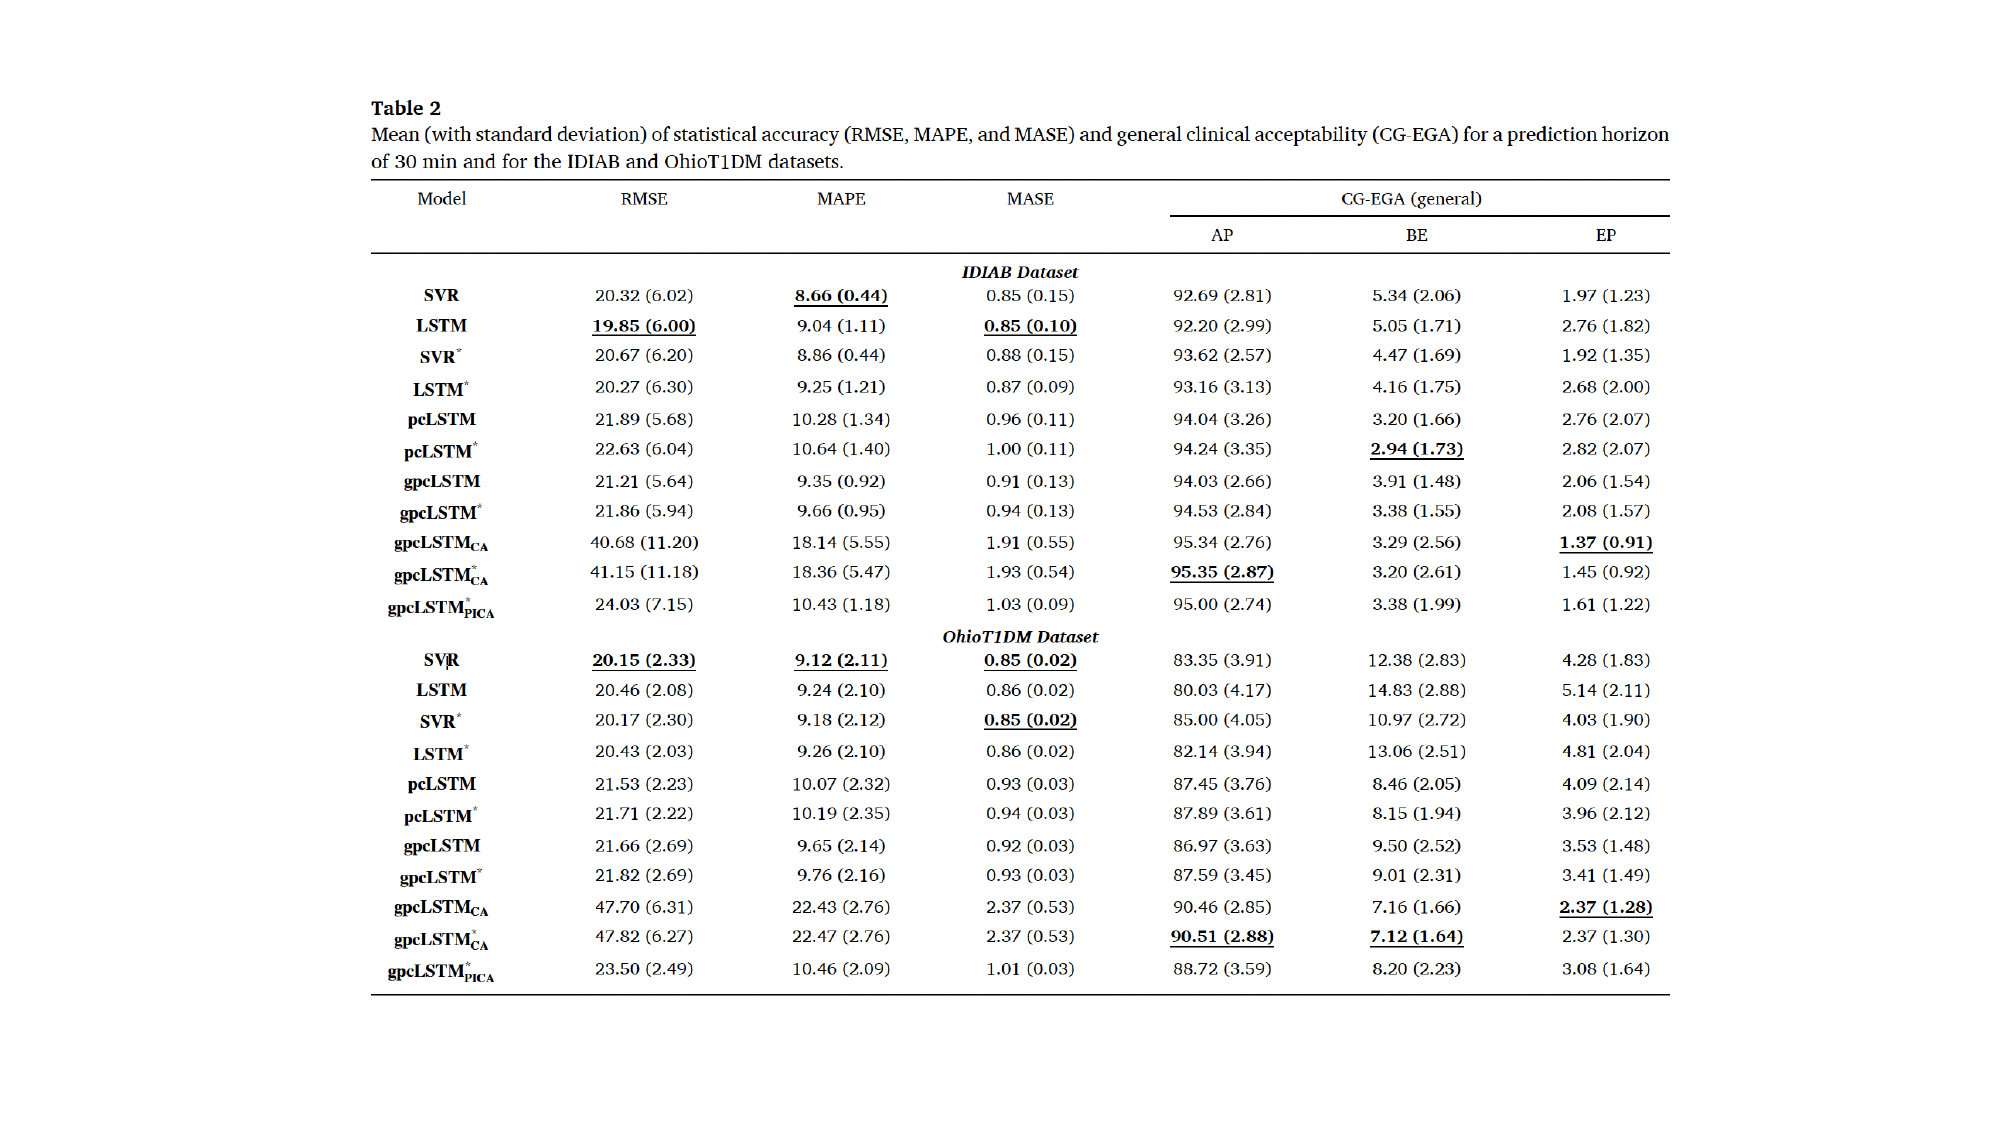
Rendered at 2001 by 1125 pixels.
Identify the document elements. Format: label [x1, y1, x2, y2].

picture [326, 78, 1704, 1016]
